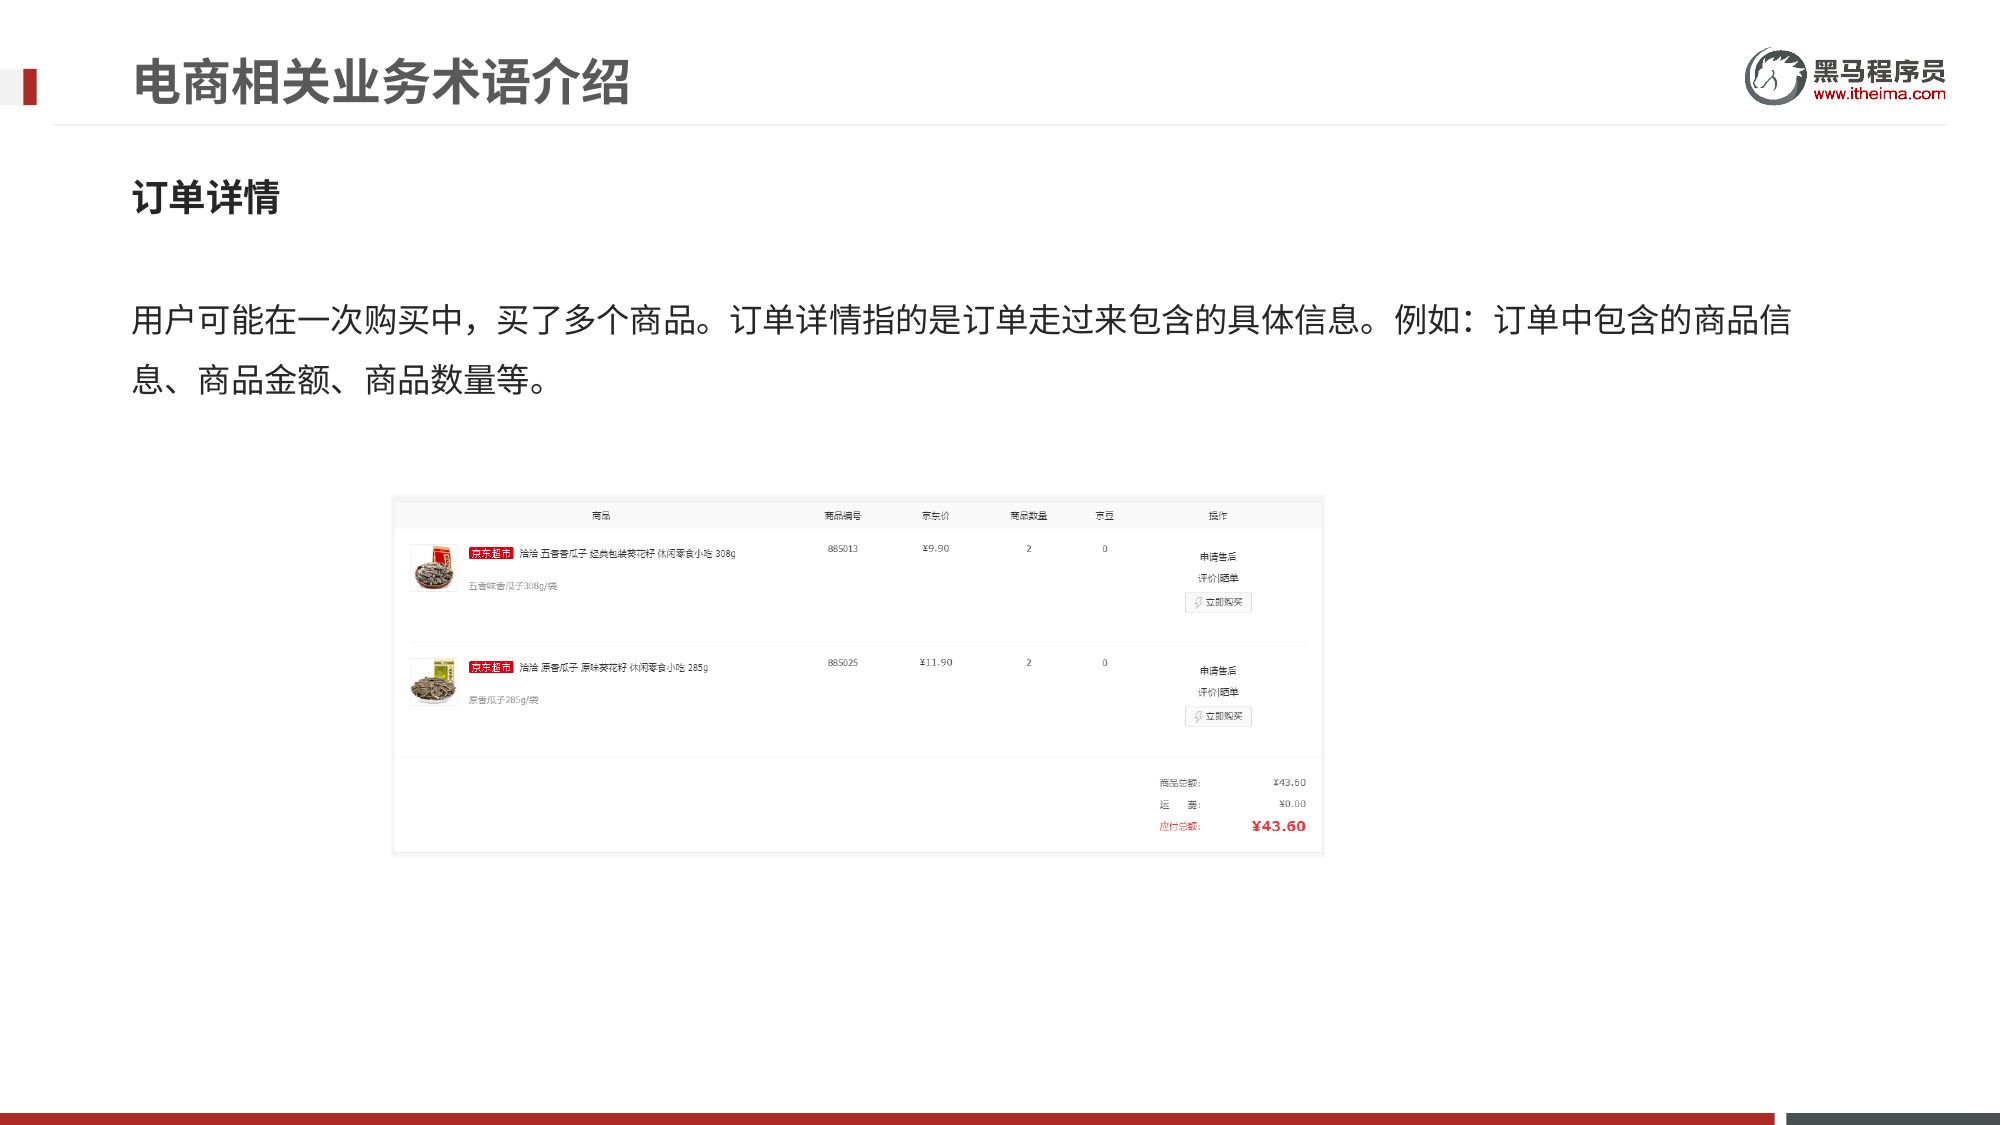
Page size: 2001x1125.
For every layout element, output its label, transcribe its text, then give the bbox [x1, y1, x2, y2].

title 电商相关业务术语介绍 [116, 38, 1556, 124]
list 用户可能在一次购买中，买了多个商品。订单详情指的是订单走过来包含的具体信息。例如：订单中包含的商品信息、商品金额、商品数量等。 [116, 271, 1872, 964]
picture [1744, 46, 1946, 106]
picture [390, 495, 1325, 857]
list 订单详情 [116, 154, 1872, 239]
